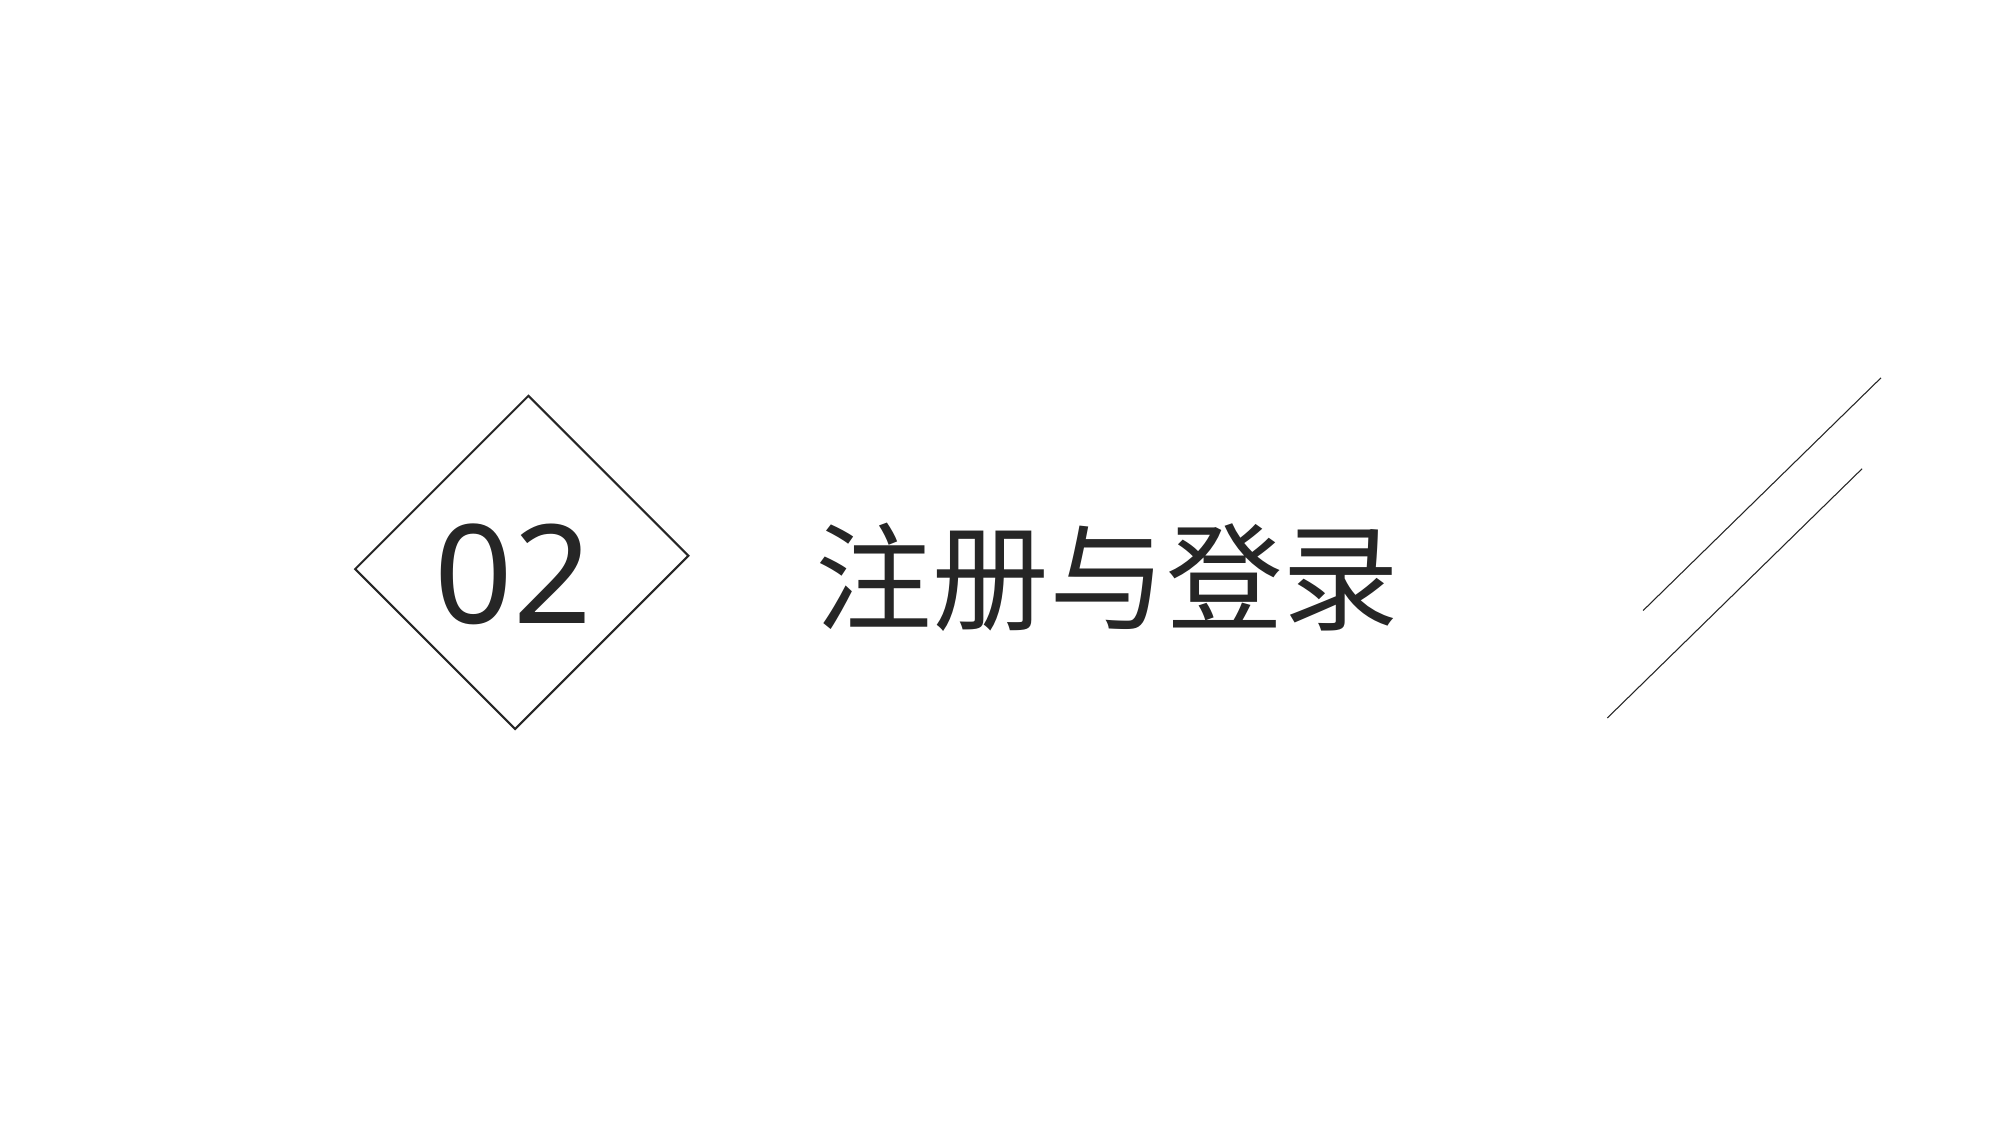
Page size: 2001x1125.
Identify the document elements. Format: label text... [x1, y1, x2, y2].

text_box [443, 659, 587, 731]
text_box 注册与登录 [780, 497, 1435, 653]
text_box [1607, 468, 1863, 718]
text_box [624, 489, 690, 622]
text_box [1643, 377, 1881, 611]
text_box [353, 519, 403, 619]
text_box [443, 394, 614, 479]
text_box 02 [403, 479, 624, 659]
